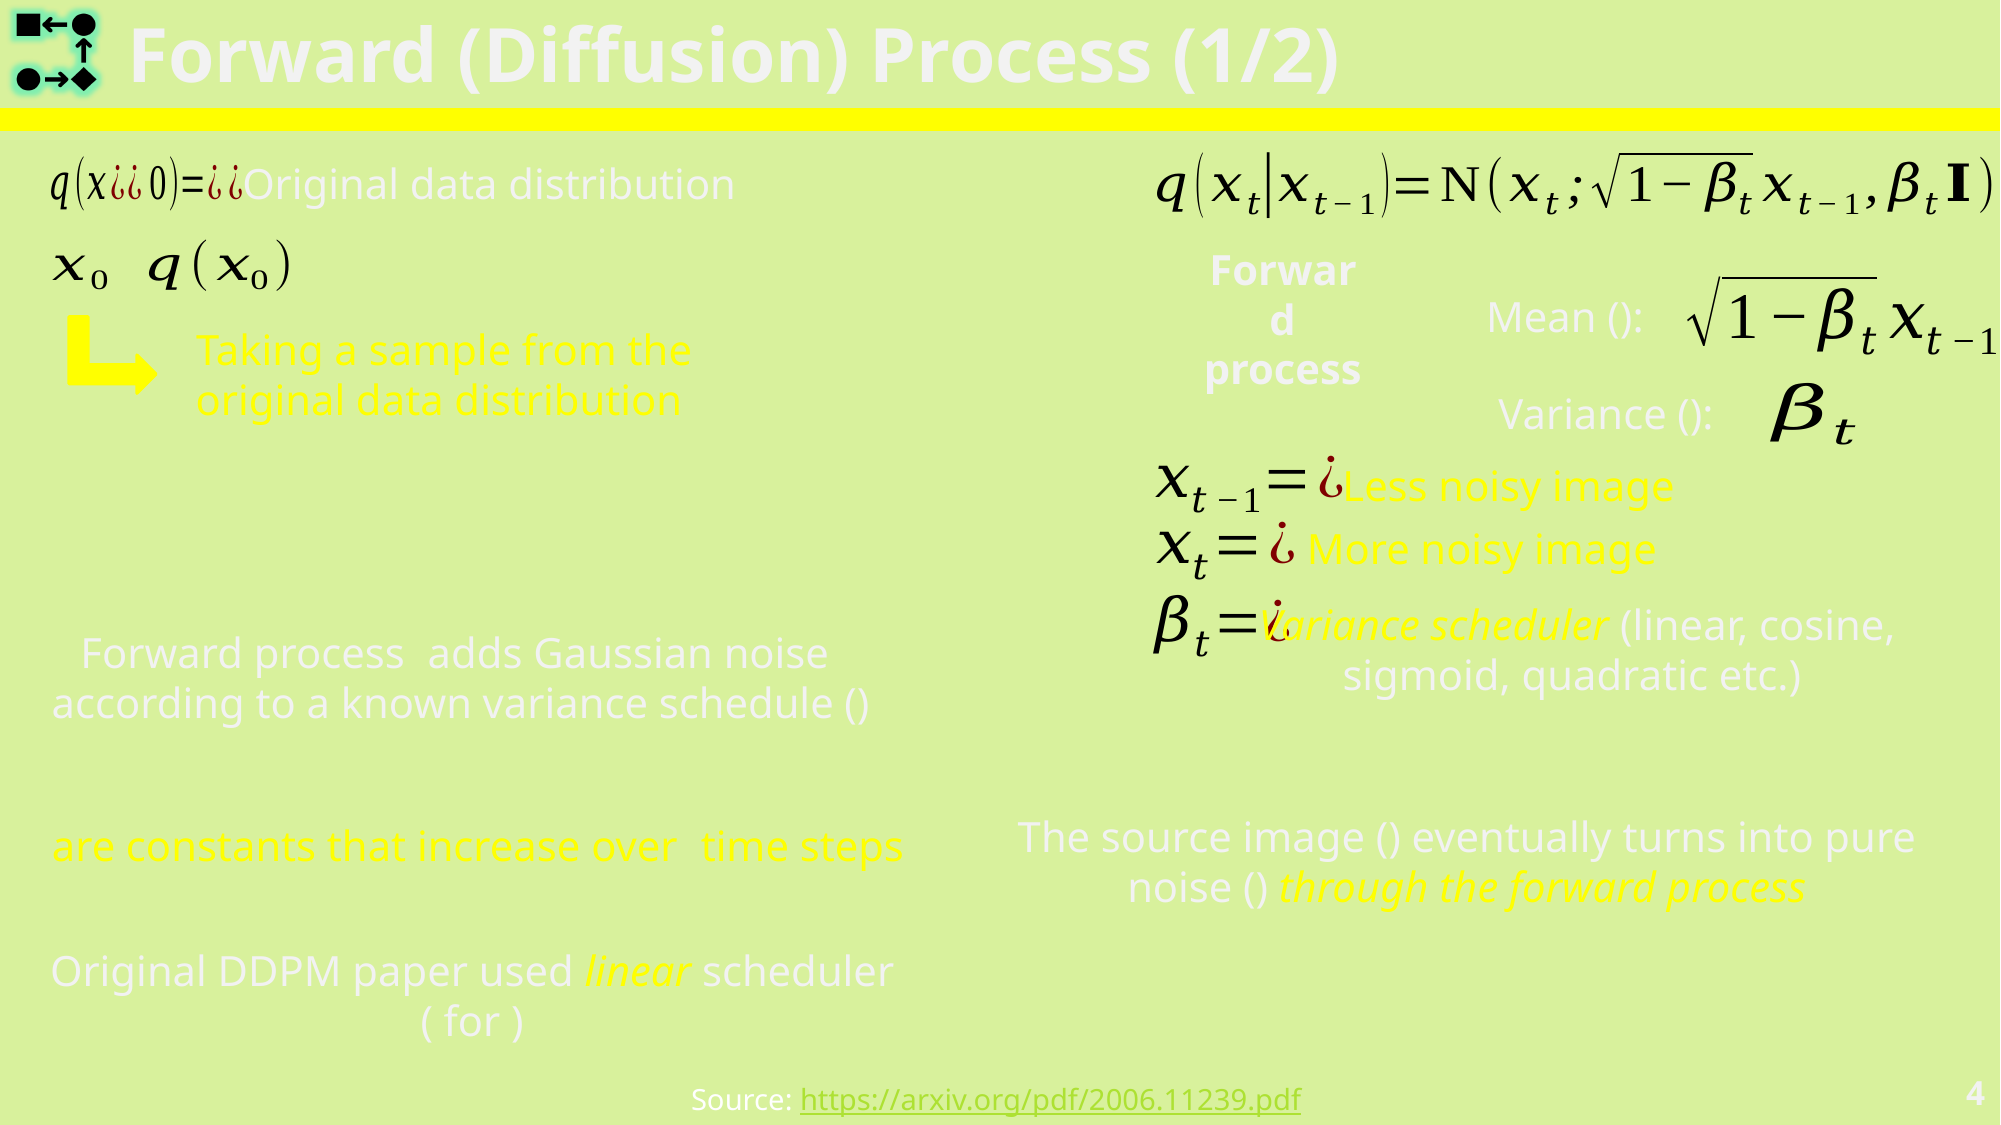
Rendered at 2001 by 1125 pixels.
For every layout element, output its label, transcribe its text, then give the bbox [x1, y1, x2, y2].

text_box [67, 315, 158, 395]
text_box Forward process [1186, 235, 1379, 401]
text_box Taking a sample from the original data distribution [171, 316, 718, 432]
text_box Forward (Diffusion) Process (1/2) [118, 0, 2000, 105]
text_box Less noisy image [1322, 452, 1706, 515]
picture [0, 0, 113, 106]
text_box Original data distribution [227, 149, 762, 215]
slide_number 3 [1909, 1065, 2000, 1125]
text_box [0, 108, 2000, 131]
text_box Source: https://arxiv.org/pdf/2006.11239.pdf [676, 1073, 1324, 1125]
text_box Variance scheduler (linear, cosine, sigmoid, quadratic etc.) [1224, 591, 1931, 706]
text_box More noisy image [1269, 515, 1706, 581]
